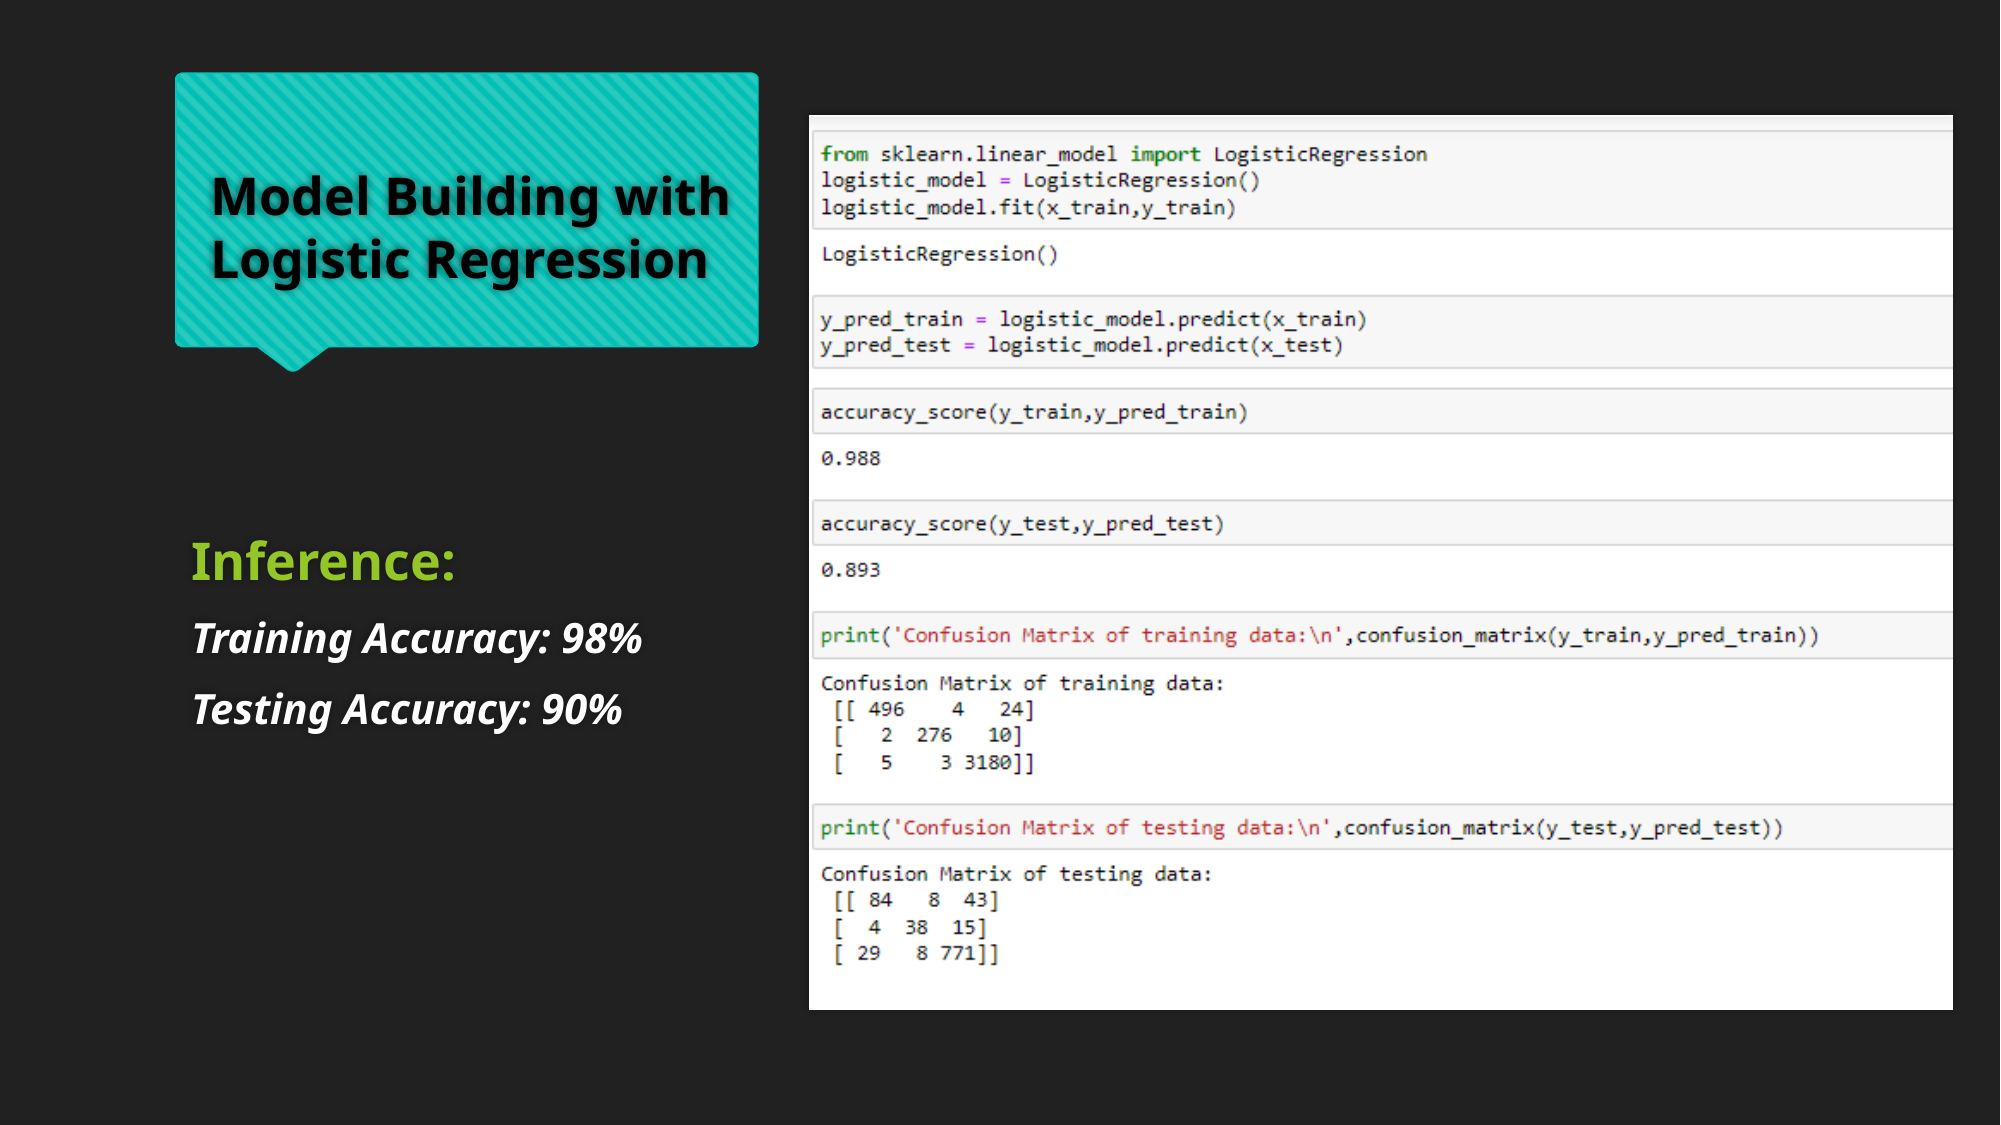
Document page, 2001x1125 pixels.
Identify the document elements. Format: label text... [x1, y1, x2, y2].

list Inference: Training Accuracy: 98% Testing Accuracy: 90% [176, 370, 758, 962]
title Model Building with Logistic Regression [195, 30, 778, 297]
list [809, 115, 1953, 1010]
